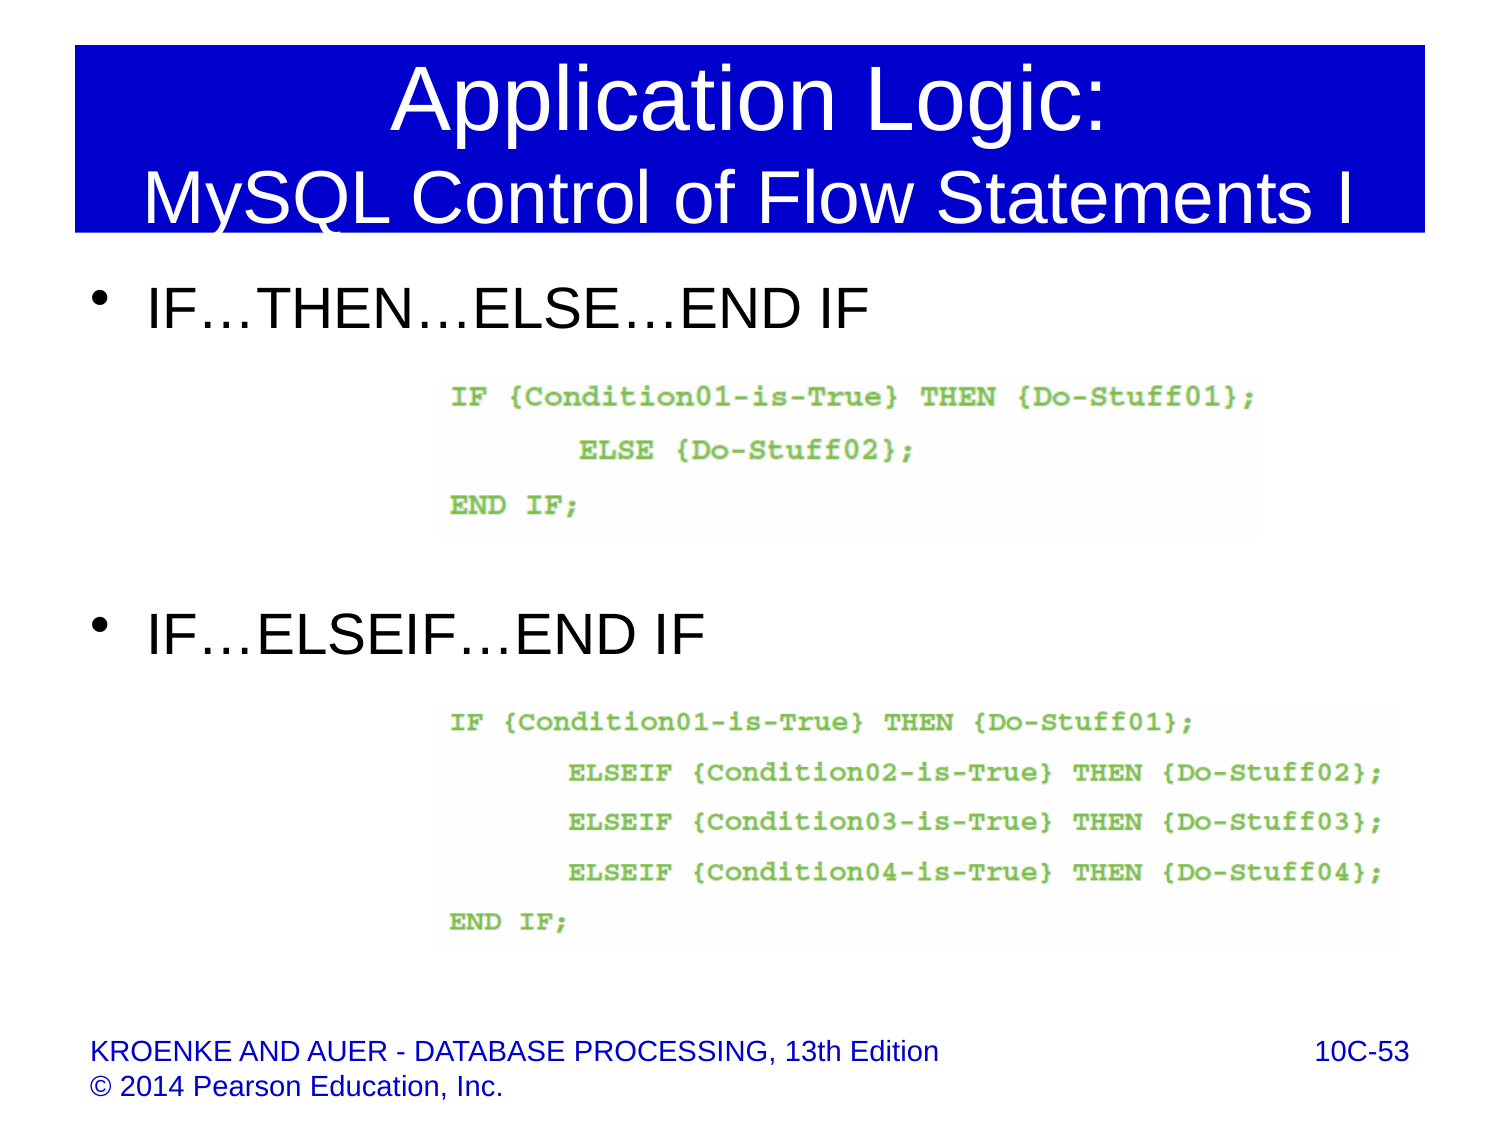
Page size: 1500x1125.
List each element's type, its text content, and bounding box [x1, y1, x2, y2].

footer KROENKE AND AUER - DATABASE PROCESSING, 13th Edition © 2014 Pearson Education, Inc. [74, 1024, 988, 1104]
slide_number 10C-53 [1074, 1024, 1426, 1103]
picture [437, 380, 1262, 538]
list IF…THEN…ELSE…END IF IF…ELSEIF…END IF [75, 262, 900, 1005]
title Application Logic: MySQL Control of Flow Statements I [75, 45, 1425, 233]
picture [437, 704, 1401, 951]
